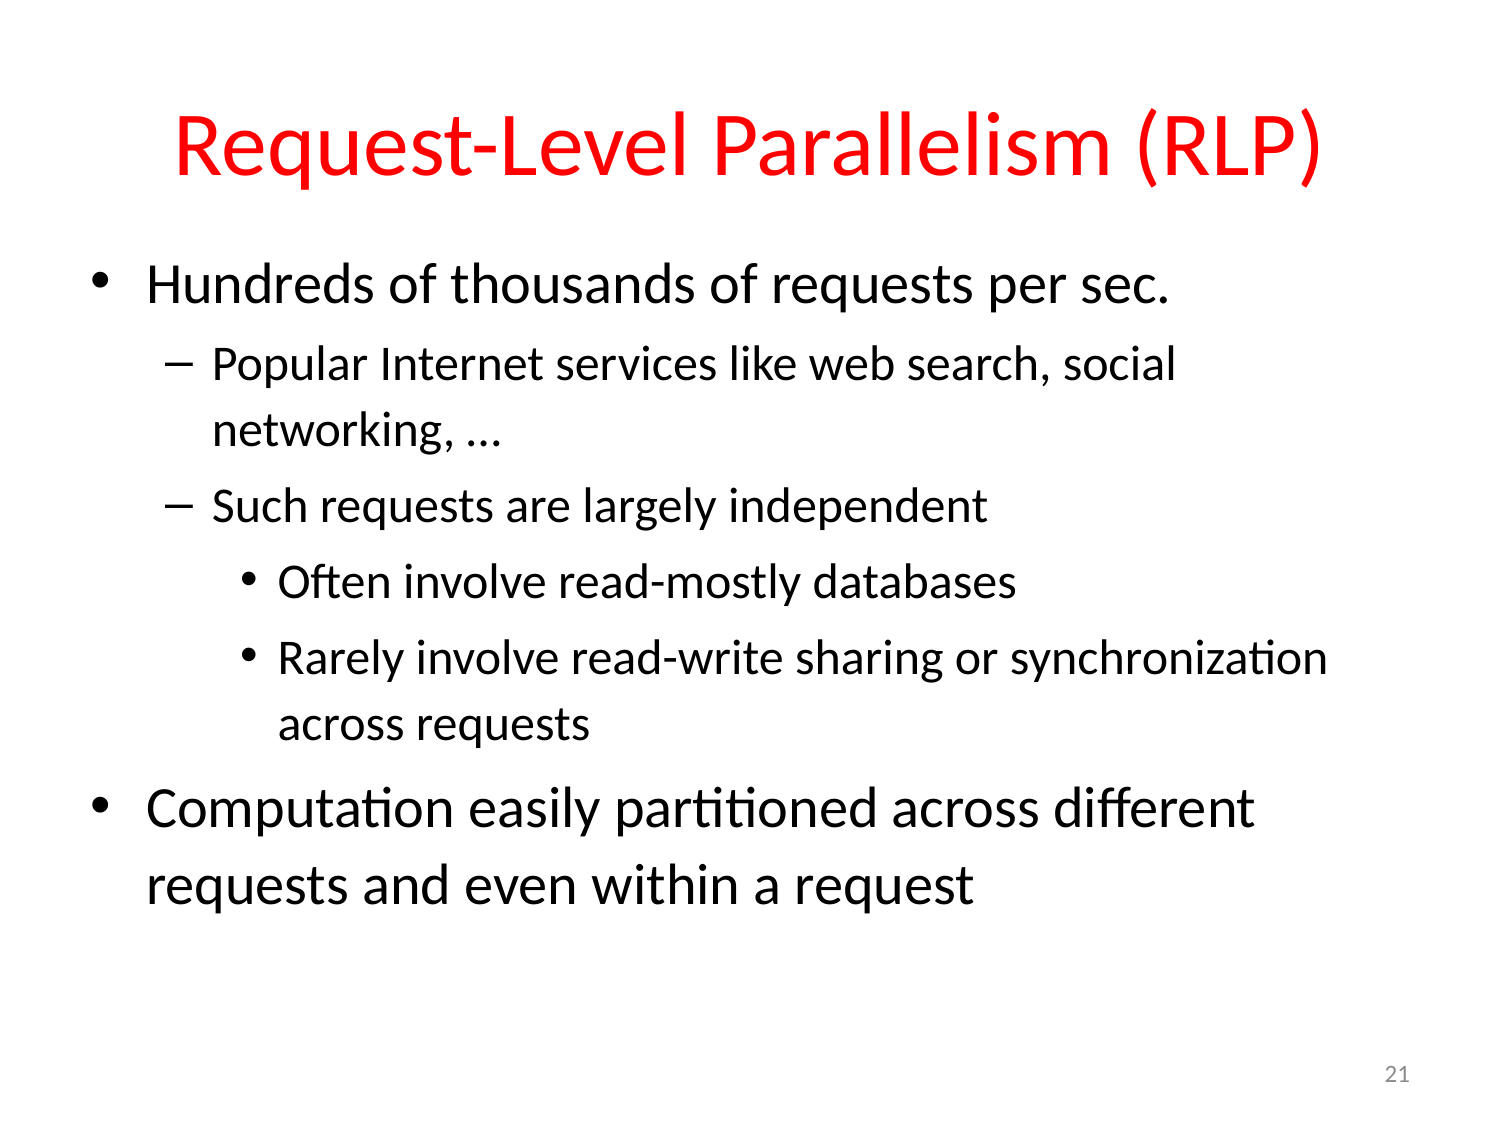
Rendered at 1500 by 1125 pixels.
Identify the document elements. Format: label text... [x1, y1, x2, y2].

title Request-Level Parallelism (RLP) [75, 45, 1425, 230]
slide_number 21 [1074, 1042, 1425, 1103]
list Hundreds of thousands of requests per sec. Popular Internet services like web search, social networking, … Such requests are largely independent Often involve read-mostly databases Rarely involve read-write sharing or synchronization across requests Computation easily partitioned across different requests and even within a request [75, 230, 1425, 1035]
